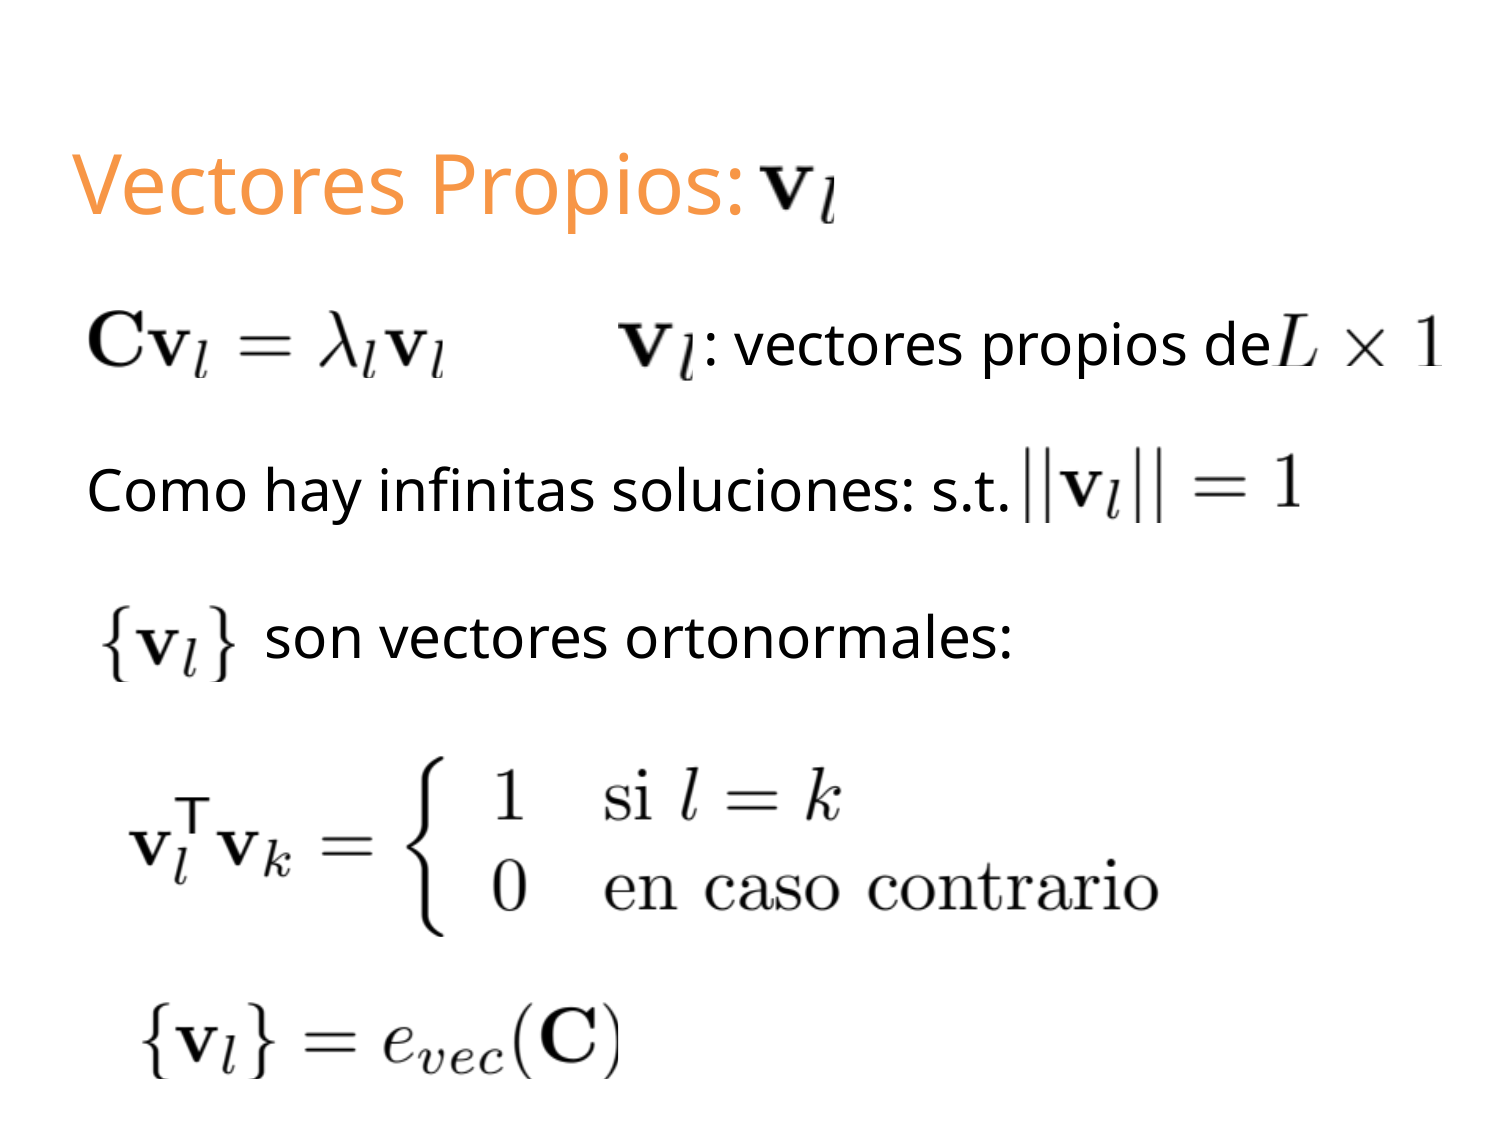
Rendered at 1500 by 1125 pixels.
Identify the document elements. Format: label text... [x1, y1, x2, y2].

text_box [80, 445, 1300, 532]
picture [140, 1001, 619, 1079]
picture [759, 164, 835, 224]
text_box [88, 299, 1443, 386]
text_box Vectores Propios: [57, 123, 784, 239]
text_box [100, 593, 1183, 937]
